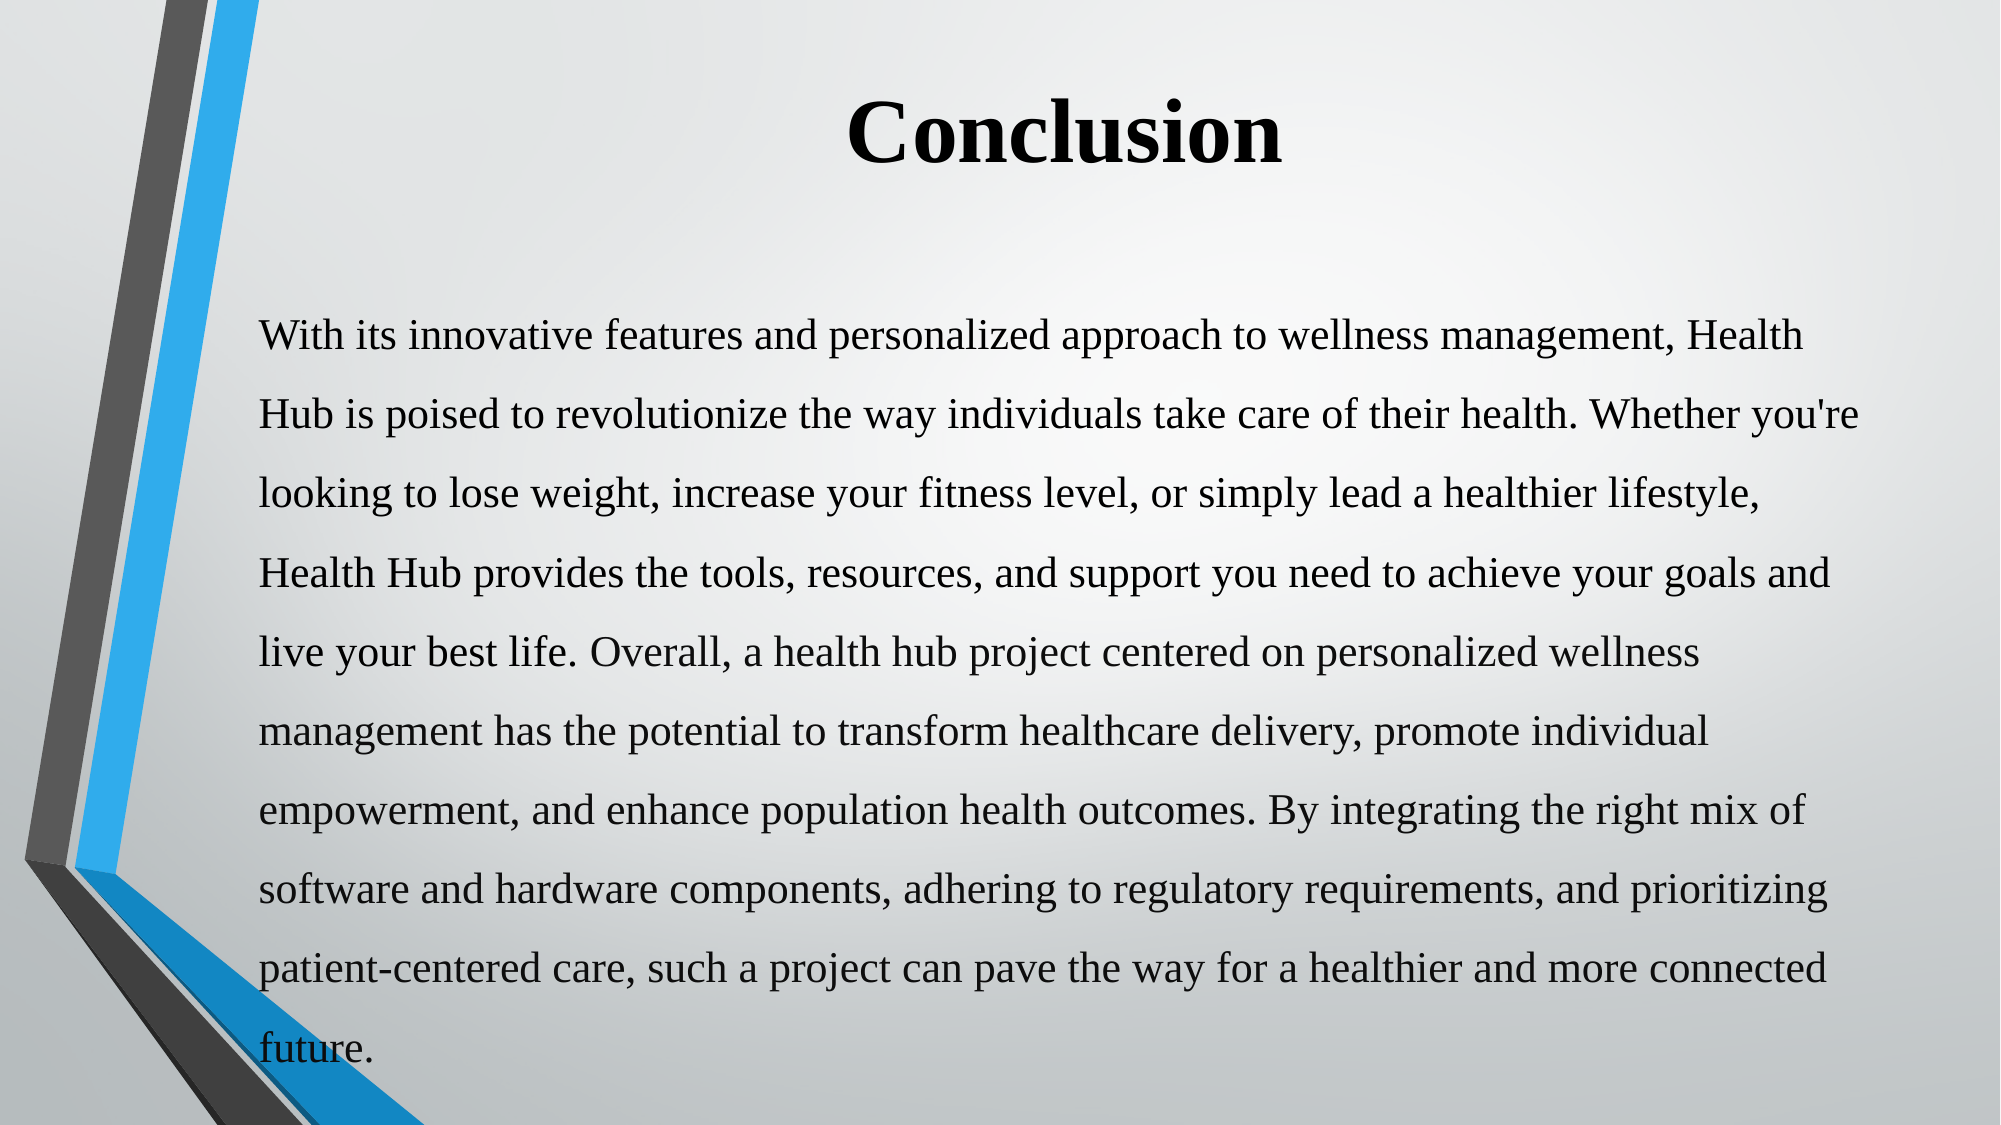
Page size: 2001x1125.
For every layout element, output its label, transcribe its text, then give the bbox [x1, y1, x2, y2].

title Conclusion [243, 0, 1887, 252]
list With its innovative features and personalized approach to wellness management, Health Hub is poised to revolutionize the way individuals take care of their health. Whether you're looking to lose weight, increase your fitness level, or simply lead a healthier lifestyle, Health Hub provides the tools, resources, and support you need to achieve your goals and live your best life. Overall, a health hub project centered on personalized wellness management has the potential to transform healthcare delivery, promote individual empowerment, and enhance population health outcomes. By integrating the right mix of software and hardware components, adhering to regulatory requirements, and prioritizing patient-centered care, such a project can pave the way for a healthier and more connected future. [243, 270, 1887, 1080]
